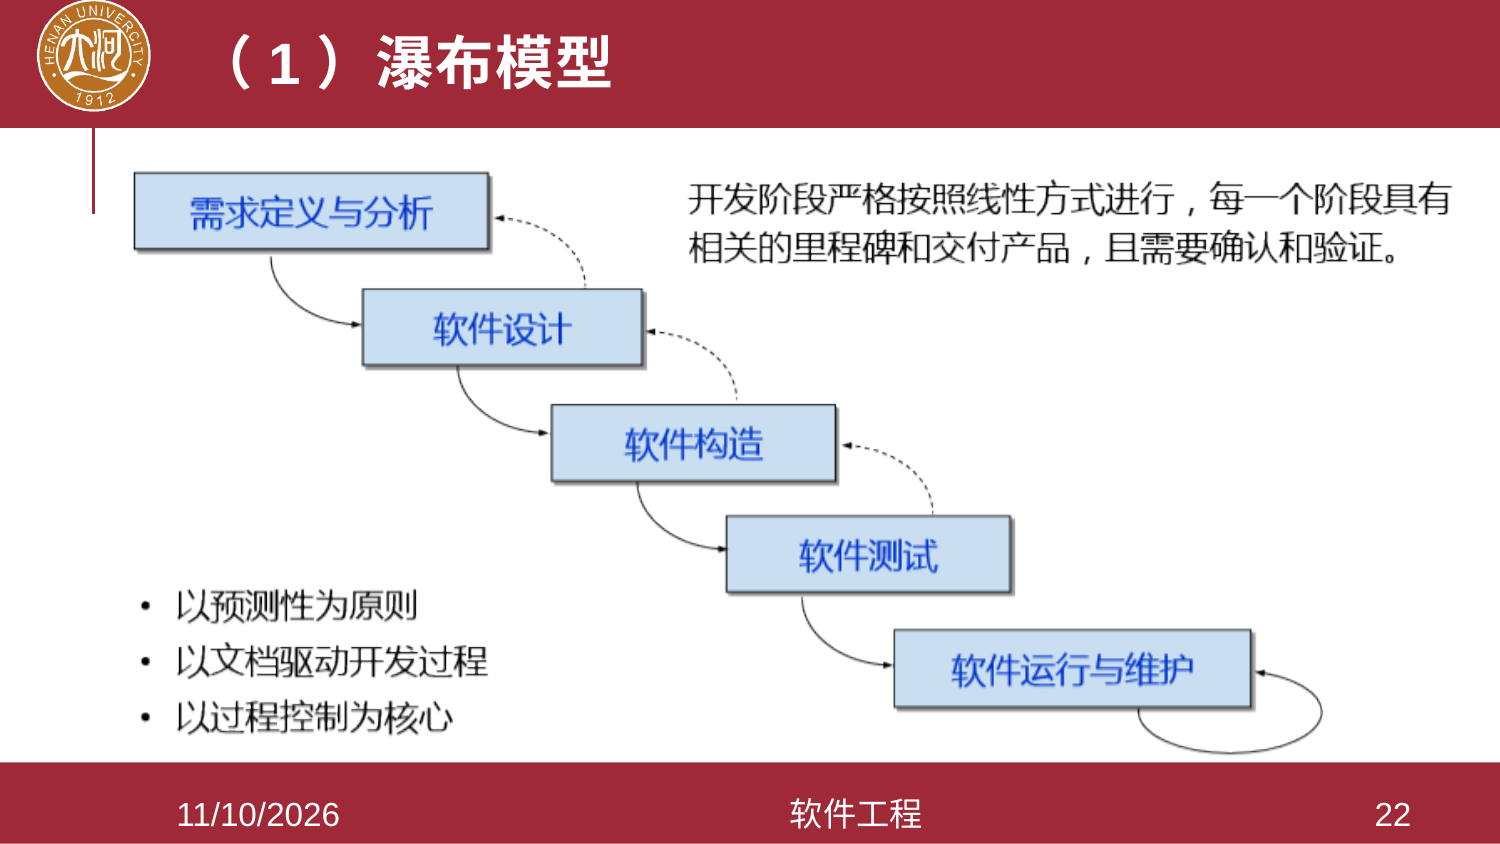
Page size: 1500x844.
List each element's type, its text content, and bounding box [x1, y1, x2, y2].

picture [112, 156, 1471, 766]
slide_number 22 [1333, 796, 1454, 830]
footer 软件工程 [391, 796, 1322, 830]
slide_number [126, 796, 391, 830]
title （1）瀑布模型 [179, 0, 1454, 136]
